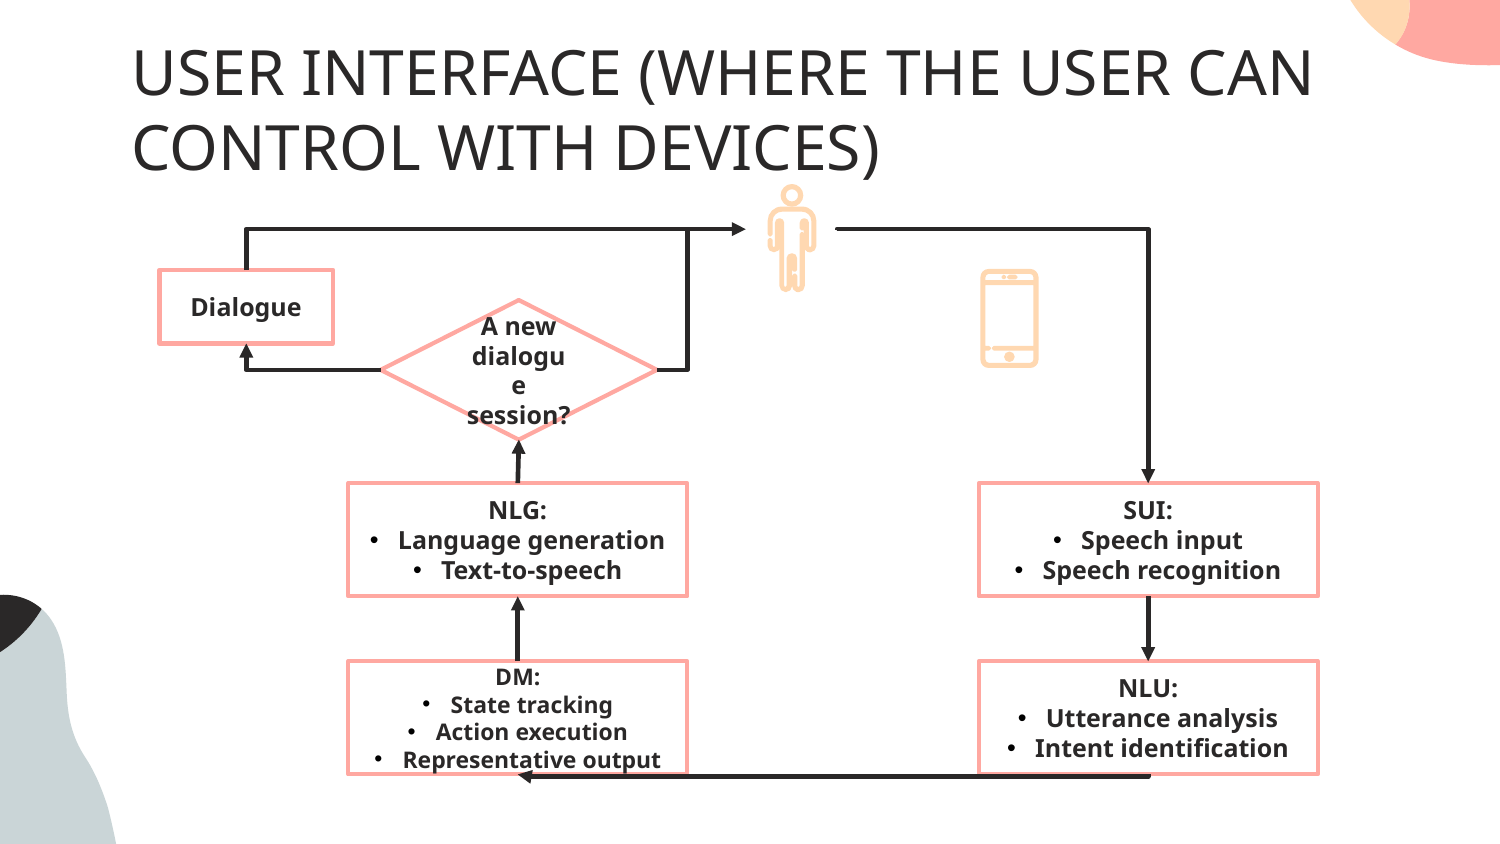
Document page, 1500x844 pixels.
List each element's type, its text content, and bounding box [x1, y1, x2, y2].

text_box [159, 184, 1318, 776]
title USER INTERFACE (WHERE THE USER CAN CONTROL WITH DEVICES) [116, 17, 1382, 108]
